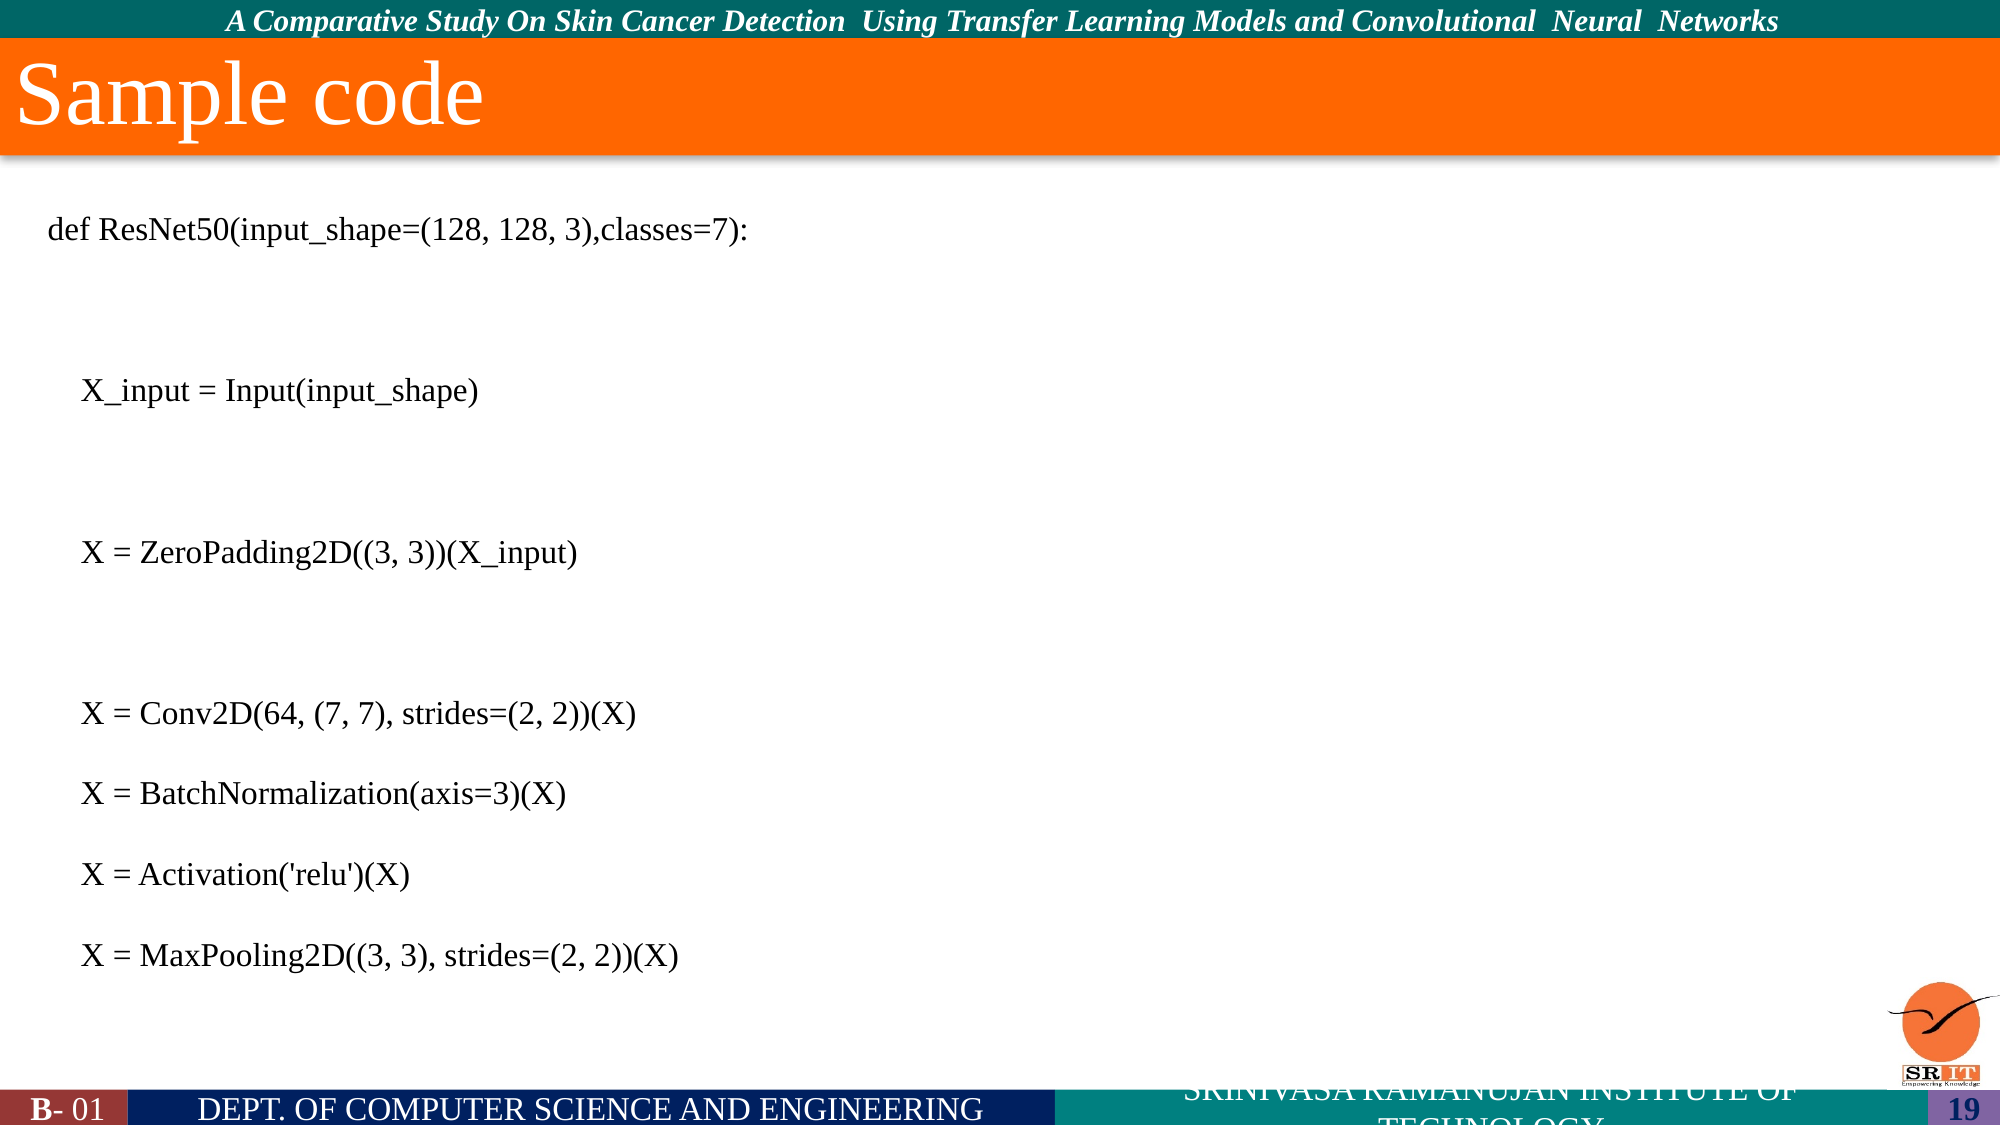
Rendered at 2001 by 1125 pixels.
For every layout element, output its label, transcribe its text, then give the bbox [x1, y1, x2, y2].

title Sample code [0, 38, 2000, 156]
list def ResNet50(input_shape=(128, 128, 3),classes=7): X_input = Input(input_shape) X = ZeroPadding2D((3, 3))(X_input) X = Conv2D(64, (7, 7), strides=(2, 2))(X) X = BatchNormalization(axis=3)(X) X = Activation('relu')(X) X = MaxPooling2D((3, 3), strides=(2, 2))(X) [32, 179, 1965, 1065]
picture [1887, 977, 2000, 1090]
